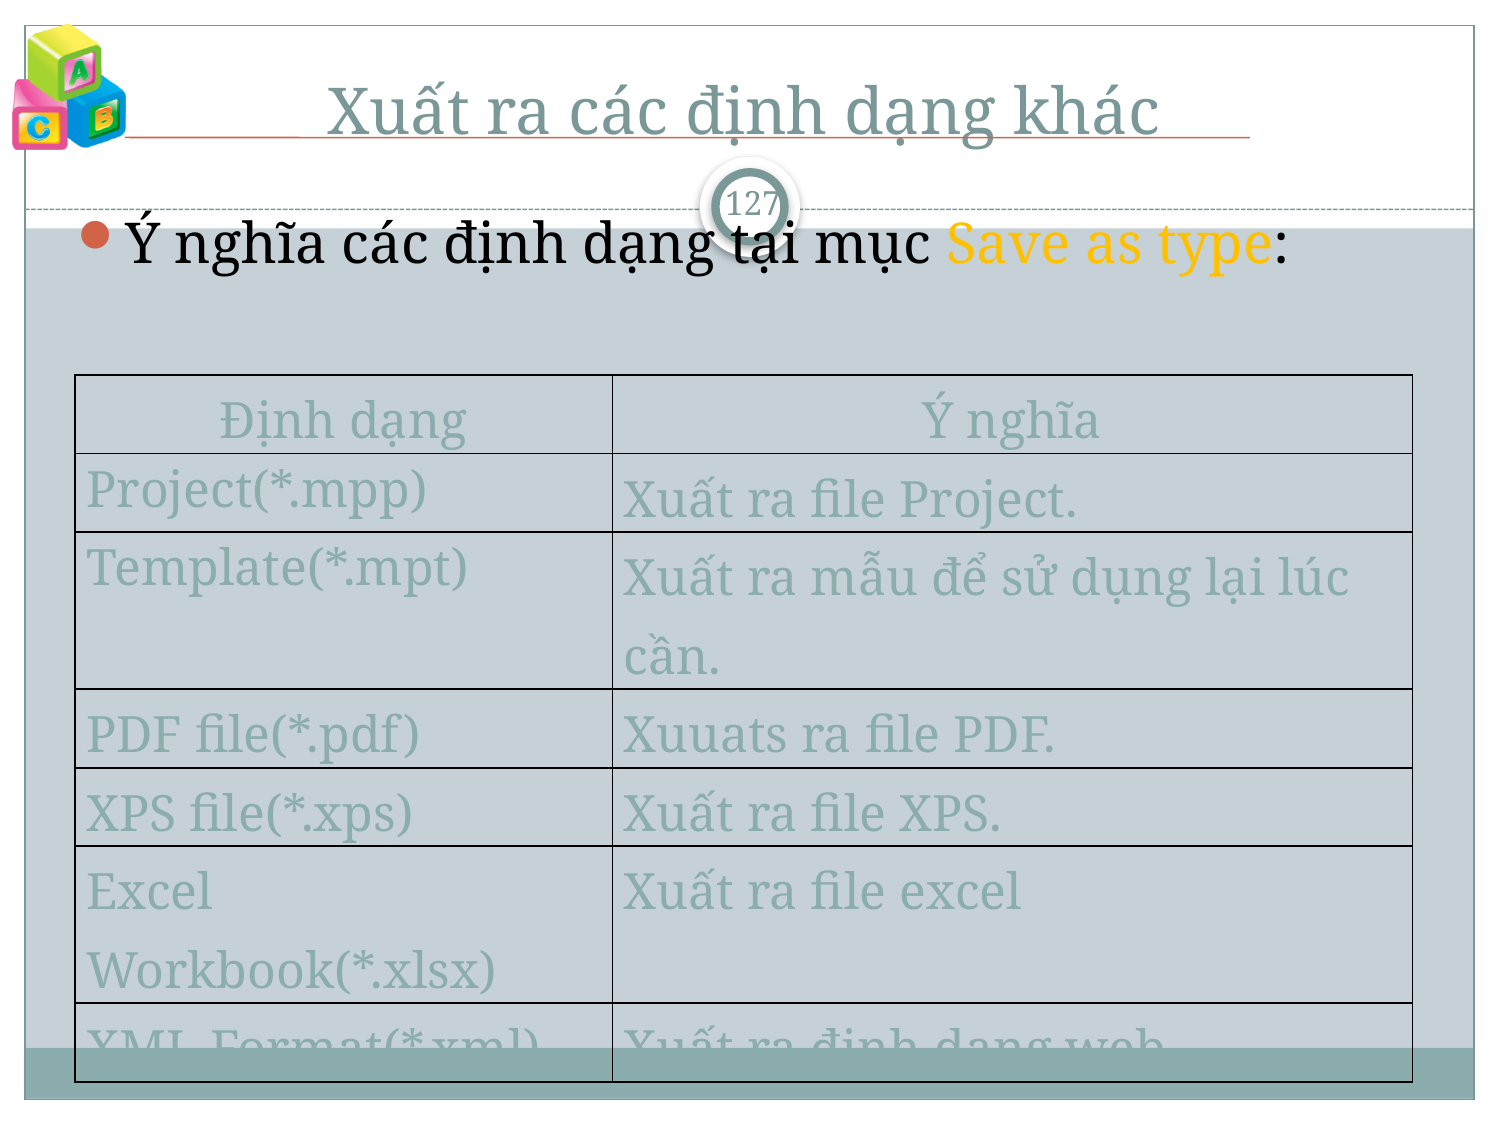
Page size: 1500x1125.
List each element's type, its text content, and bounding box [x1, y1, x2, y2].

table_cell Template(*.mpt) [76, 533, 612, 688]
picture [90, 99, 119, 138]
table_cell Xuất ra file Project. [613, 454, 1412, 531]
picture [12, 24, 126, 151]
table_cell XPS file(*.xps) [76, 769, 612, 845]
table_cell Xuất ra file XPS. [613, 769, 1412, 845]
table_cell PDF file(*.pdf) [76, 690, 612, 767]
table_cell Project(*.mpp) [76, 454, 612, 531]
list Ý nghĩa các định dạng tại mục Save as type: [62, 200, 1413, 288]
table_header Ý nghĩa [613, 376, 1412, 453]
table_cell XML Format(*.xml) [76, 1004, 612, 1081]
table_cell Xuất ra file excel [613, 847, 1412, 1002]
table_header Định dạng [76, 376, 612, 453]
table_cell Xuất ra định dạng web. [613, 1004, 1412, 1081]
table_cell Excel Workbook(*.xlsx) [76, 847, 612, 1002]
table_cell Xuuats ra file PDF. [613, 690, 1412, 767]
title Xuất ra các định dạng khác [130, 62, 1375, 155]
slide_number 127 [715, 168, 791, 200]
table_cell Xuất ra mẫu để sử dụng lại lúc cần. [613, 533, 1412, 688]
